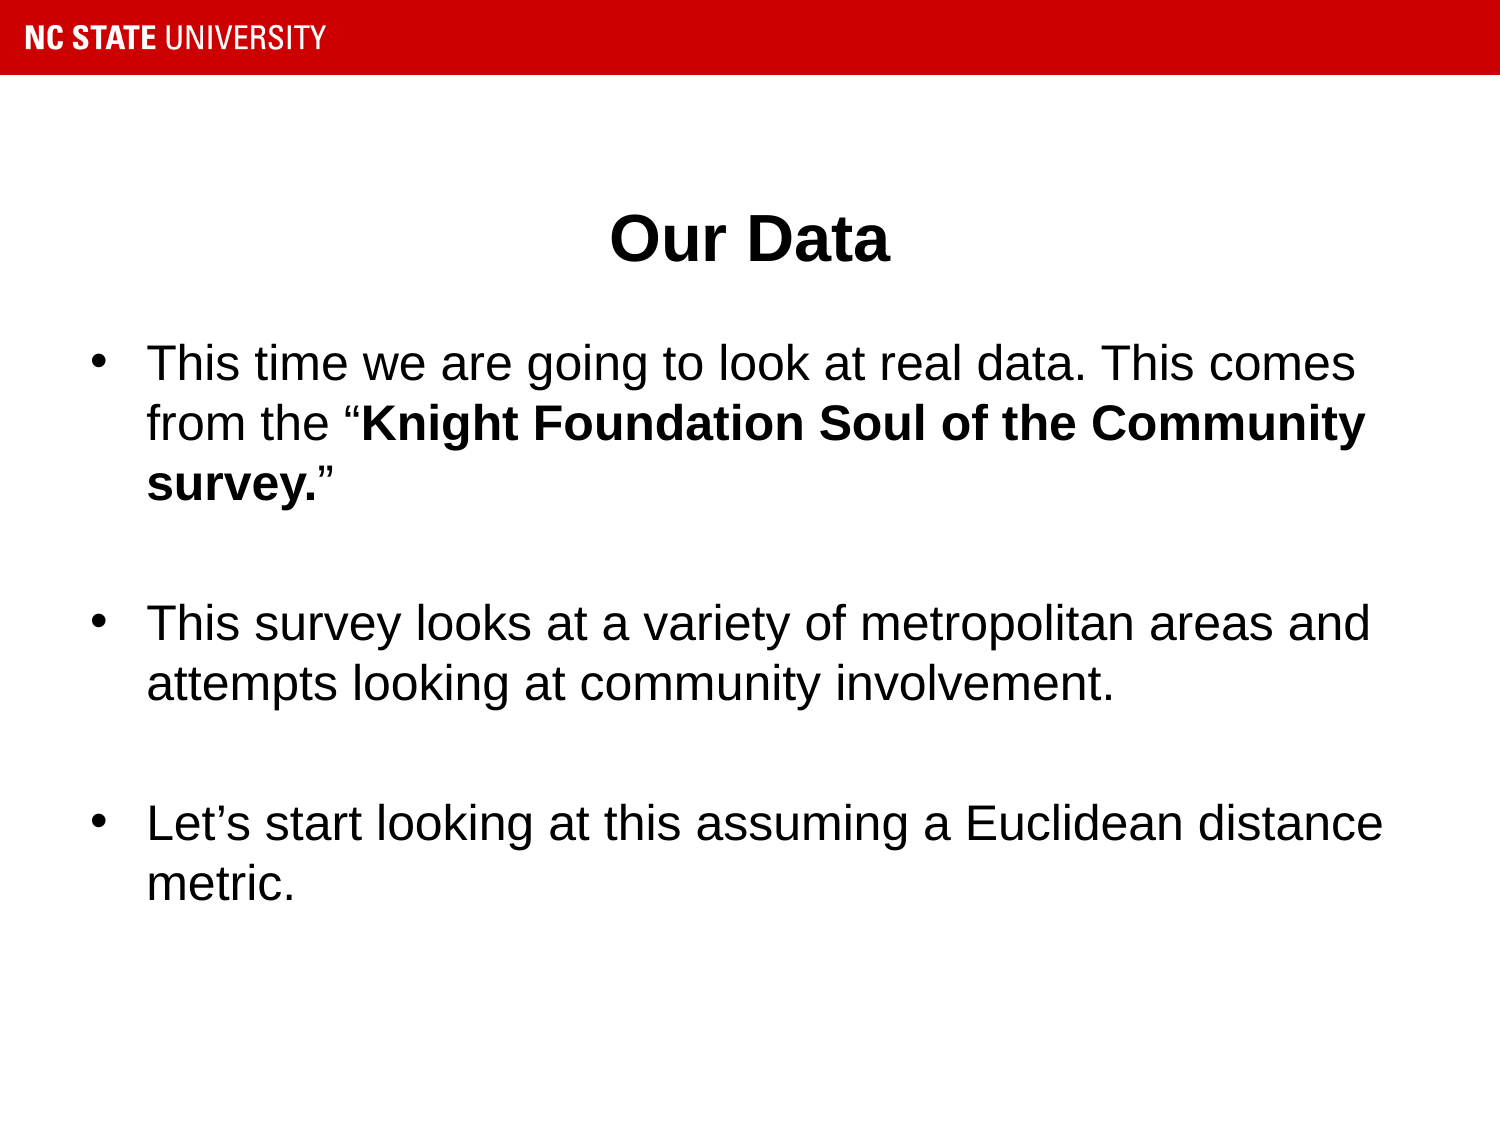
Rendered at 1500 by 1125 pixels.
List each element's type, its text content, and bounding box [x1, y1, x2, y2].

title Our Data [75, 147, 1425, 322]
picture [0, 0, 1500, 75]
list This time we are going to look at real data. This comes from the “Knight Foundation Soul of the Community survey.” This survey looks at a variety of metropolitan areas and attempts looking at community involvement. Let’s start looking at this assuming a Euclidean distance metric. [75, 322, 1425, 1005]
